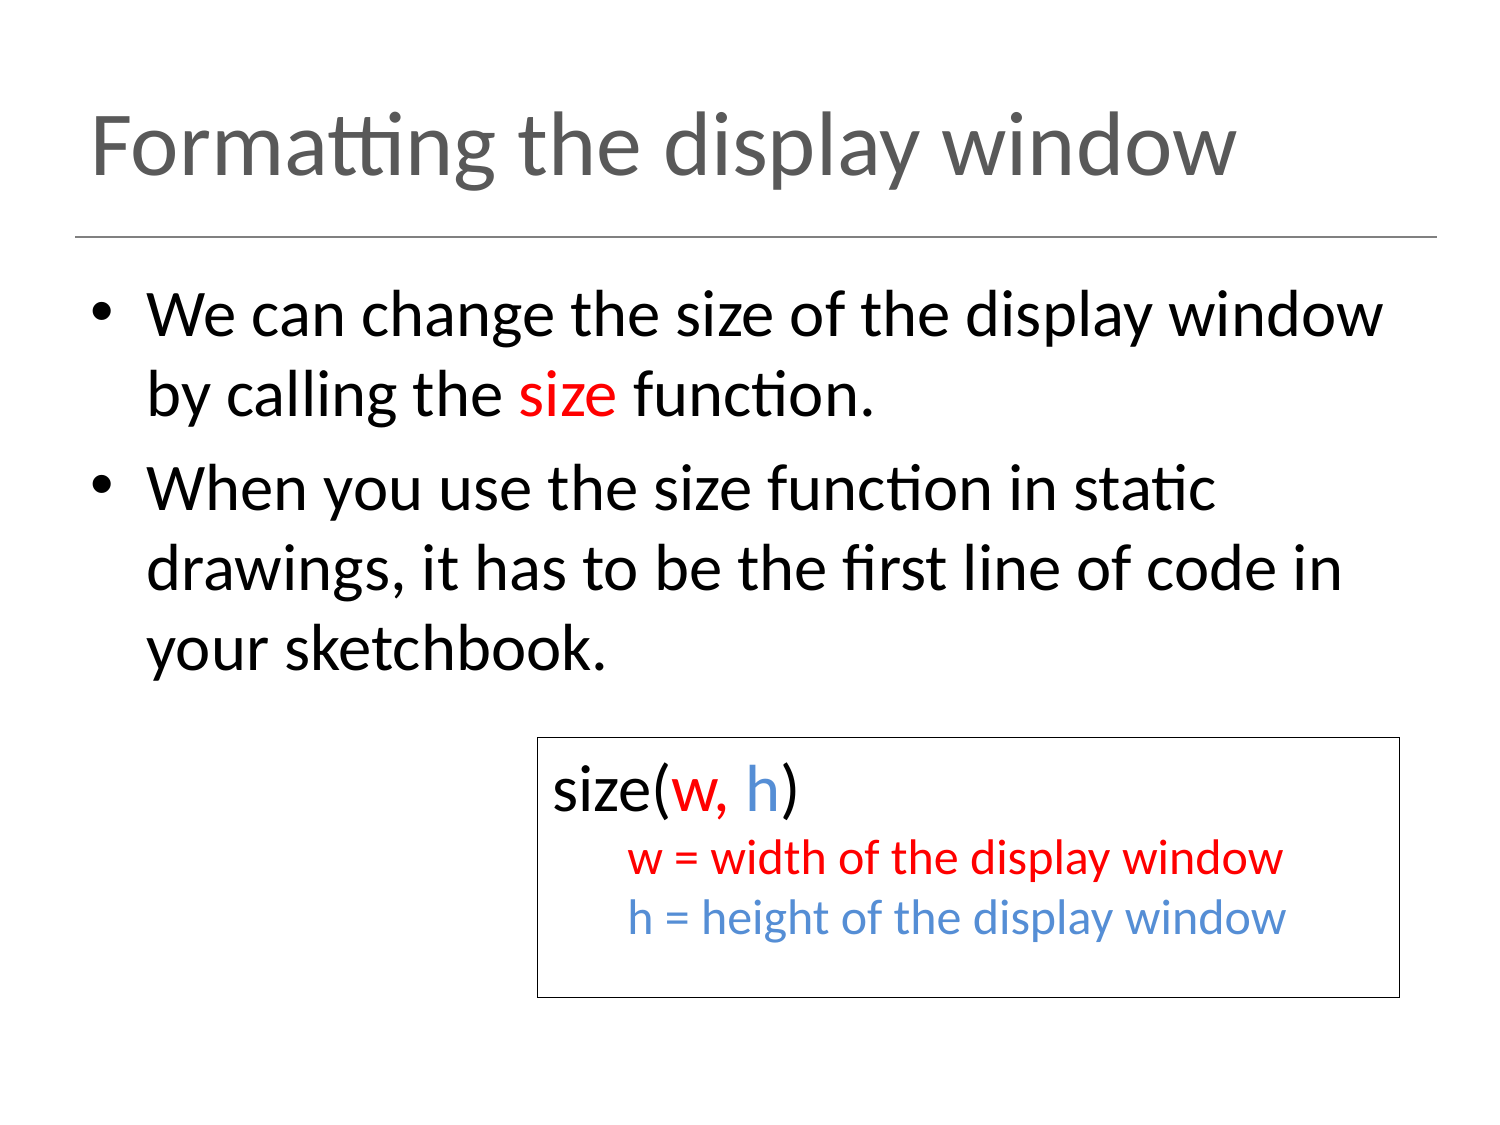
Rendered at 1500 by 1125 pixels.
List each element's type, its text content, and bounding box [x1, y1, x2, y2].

text_box size(w, h) w = width of the display window h = height of the display window [537, 737, 1400, 998]
list We can change the size of the display window by calling the size function. When you use the size function in static drawings, it has to be the first line of code in your sketchbook. [75, 262, 1425, 738]
title Formatting the display window [75, 45, 1425, 233]
